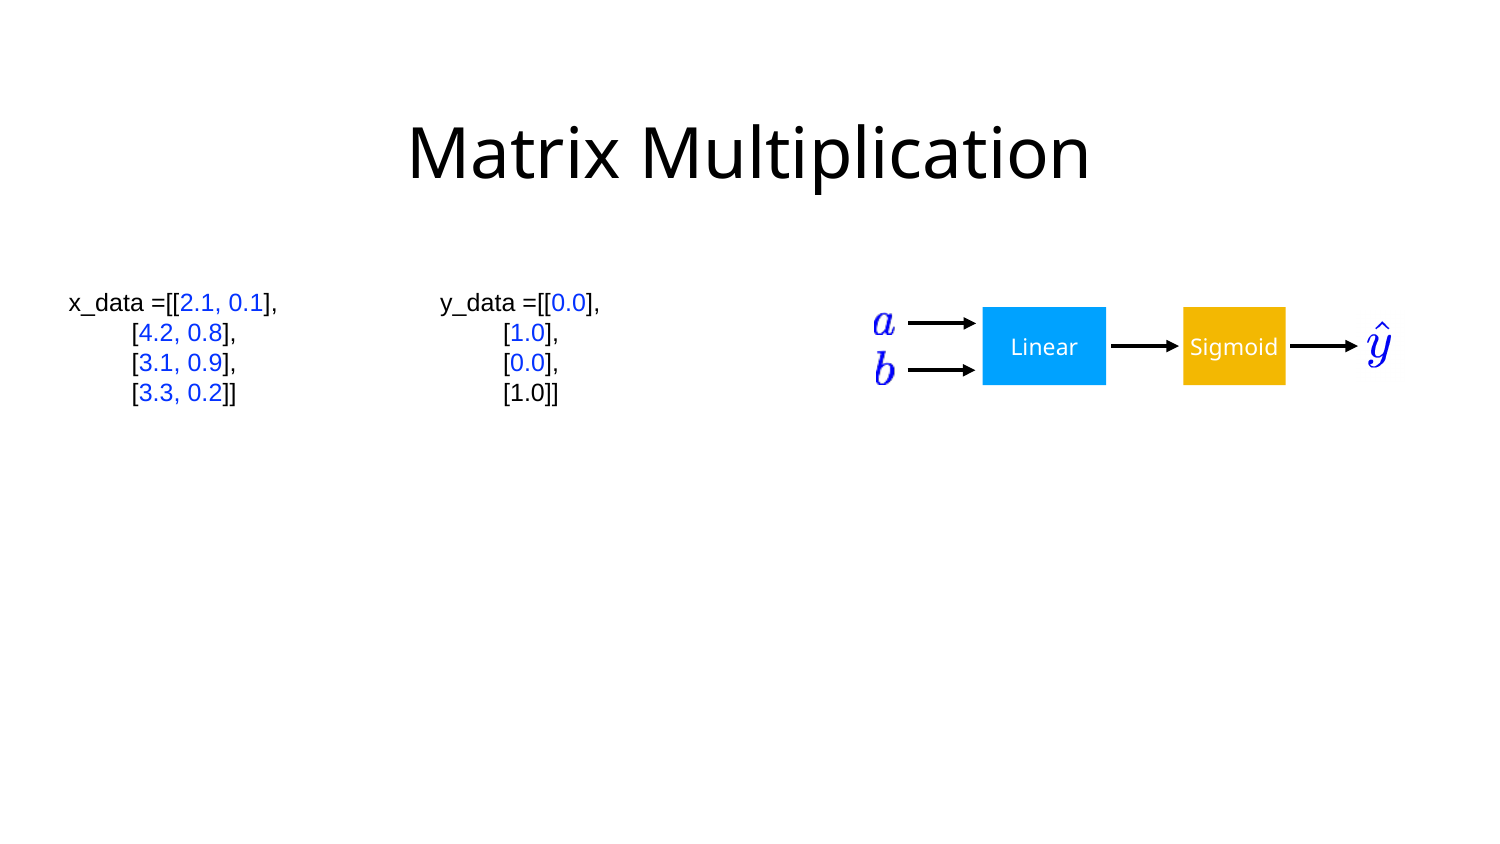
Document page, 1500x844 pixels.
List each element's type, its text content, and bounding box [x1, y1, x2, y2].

text_box Linear [982, 307, 1107, 386]
text_box y_data =[[0.0], [1.0], [0.0], [1.0]] [435, 282, 702, 410]
title Matrix Multiplication [70, 49, 1430, 253]
picture [873, 312, 897, 336]
picture [876, 350, 896, 385]
text_box Sigmoid [1183, 307, 1286, 386]
text_box x_data =[[2.1, 0.1], [4.2, 0.8], [3.1, 0.9], [3.3, 0.2]] [64, 282, 405, 410]
picture [1356, 310, 1405, 382]
